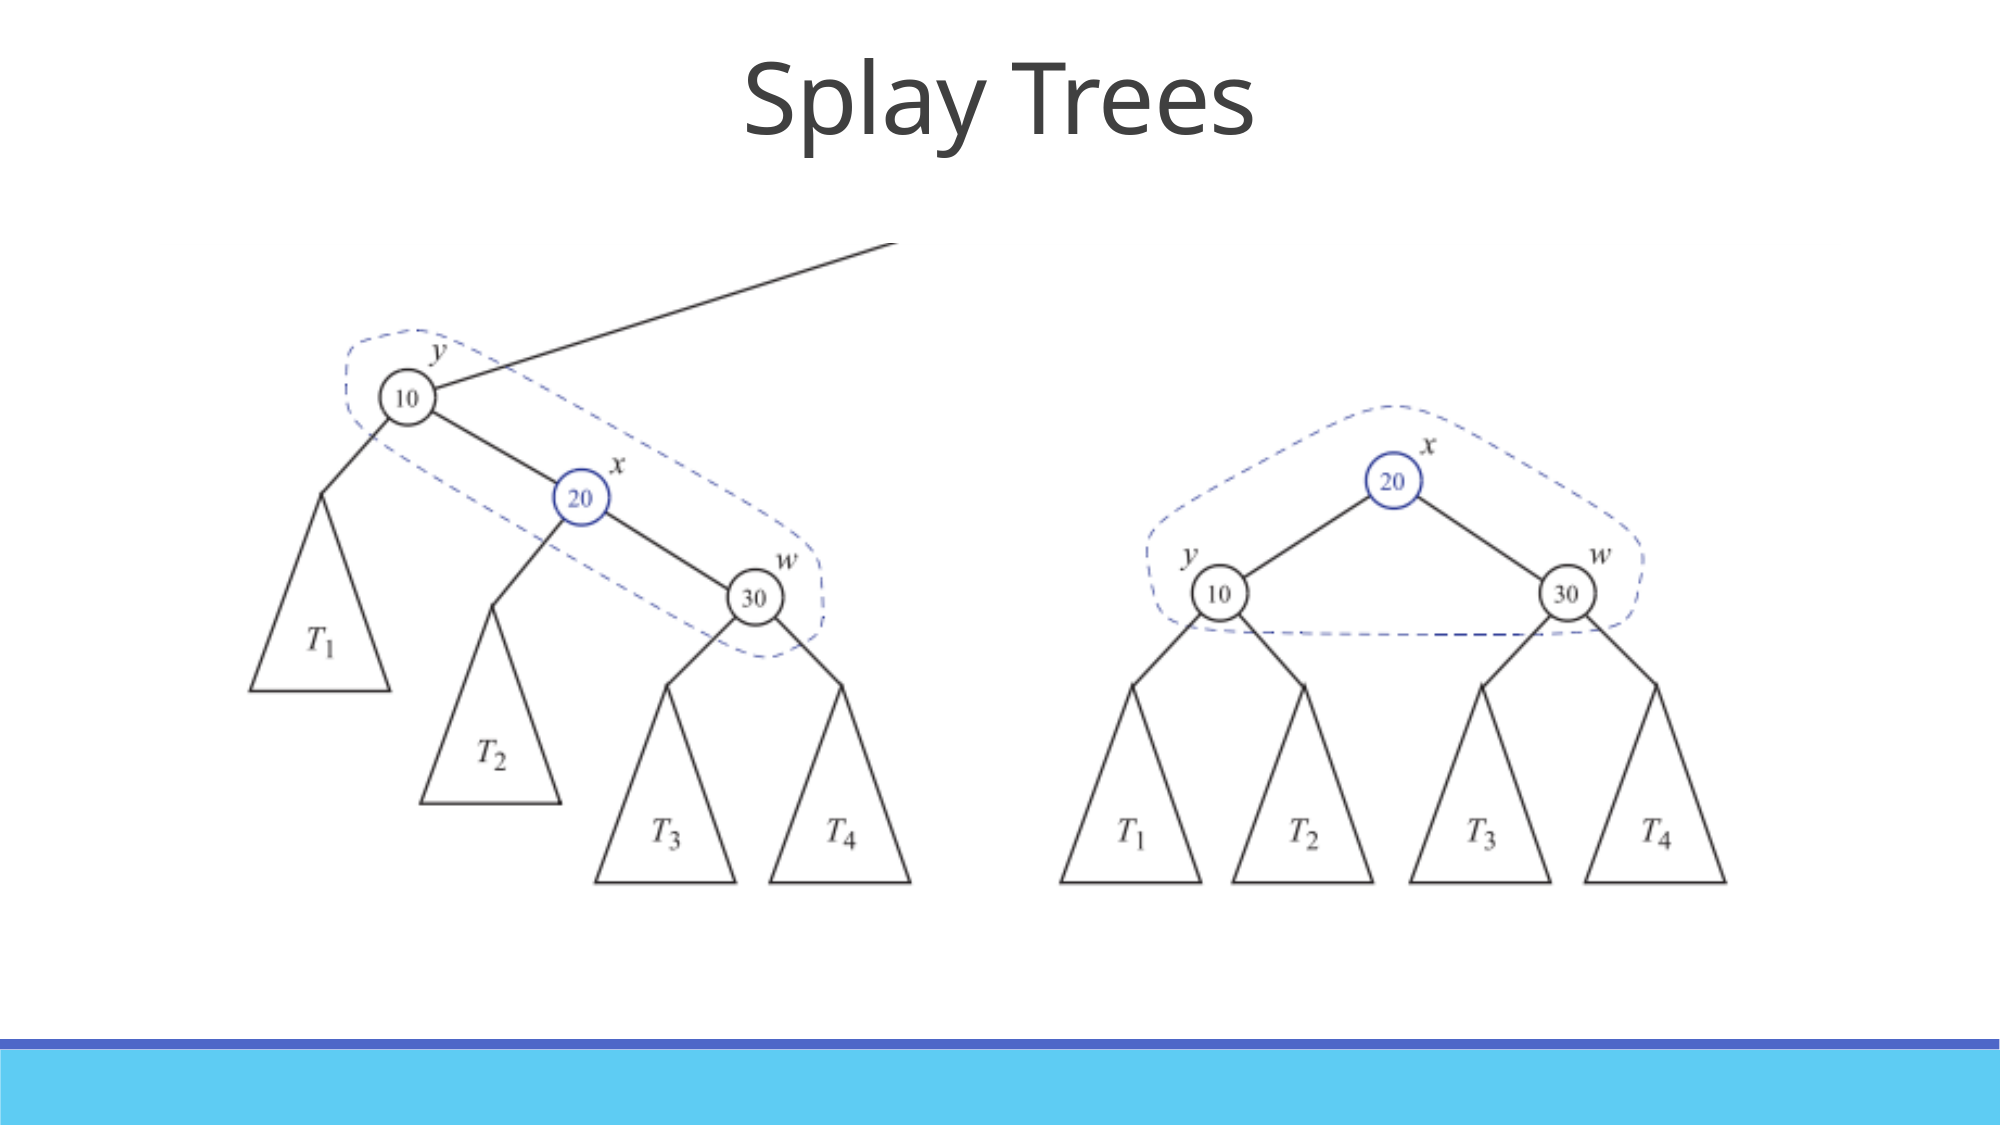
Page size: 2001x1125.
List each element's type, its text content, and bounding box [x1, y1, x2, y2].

title Splay Trees [0, 0, 2000, 163]
picture [158, 242, 1842, 921]
